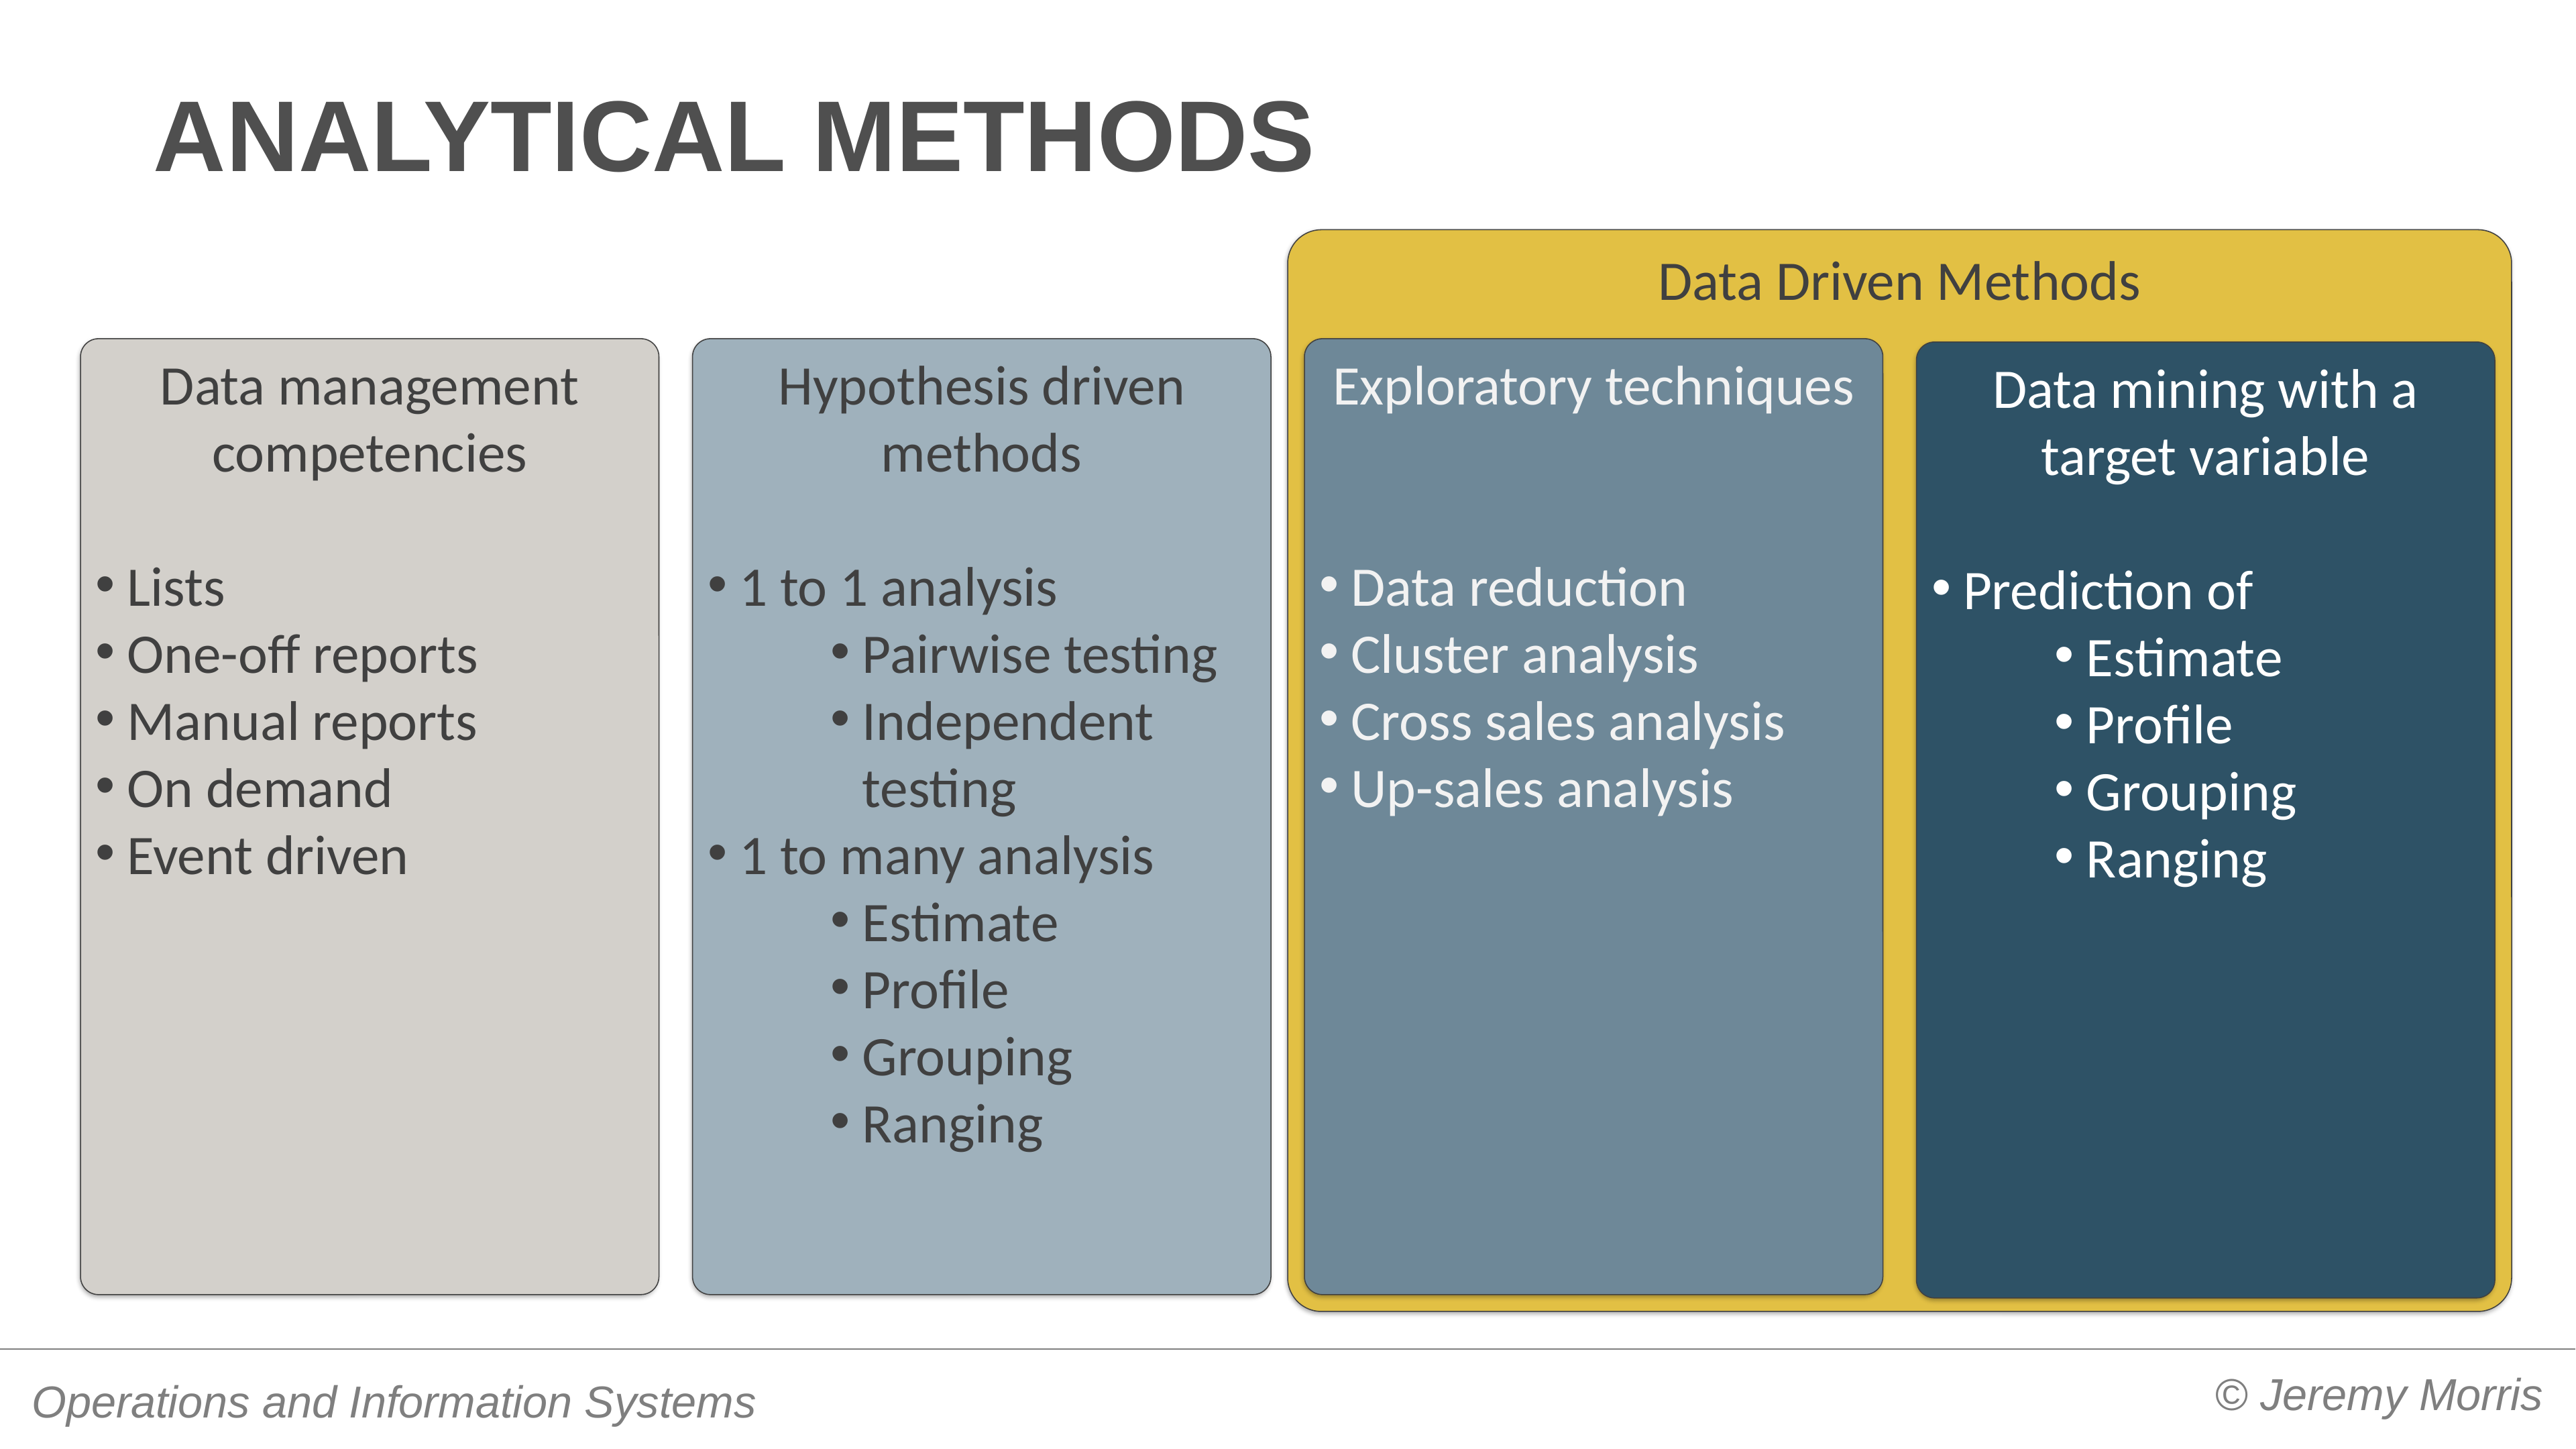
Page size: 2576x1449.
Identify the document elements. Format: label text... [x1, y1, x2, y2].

text_box Data mining with a target variable Prediction of Estimate Profile Grouping Ranging [1915, 341, 2496, 1299]
title Analytical methods [128, 53, 2447, 204]
text_box Data Driven Methods [1287, 229, 2512, 1312]
text_box Data management competencies Lists One-off reports Manual reports On demand Event driven [80, 338, 660, 1295]
text_box Exploratory techniques Data reduction Cluster analysis Cross sales analysis Up-sales analysis [1304, 338, 1884, 1295]
text_box Hypothesis driven methods 1 to 1 analysis Pairwise testing Independent testing 1 to many analysis Estimate Profile Grouping Ranging [691, 338, 1272, 1295]
